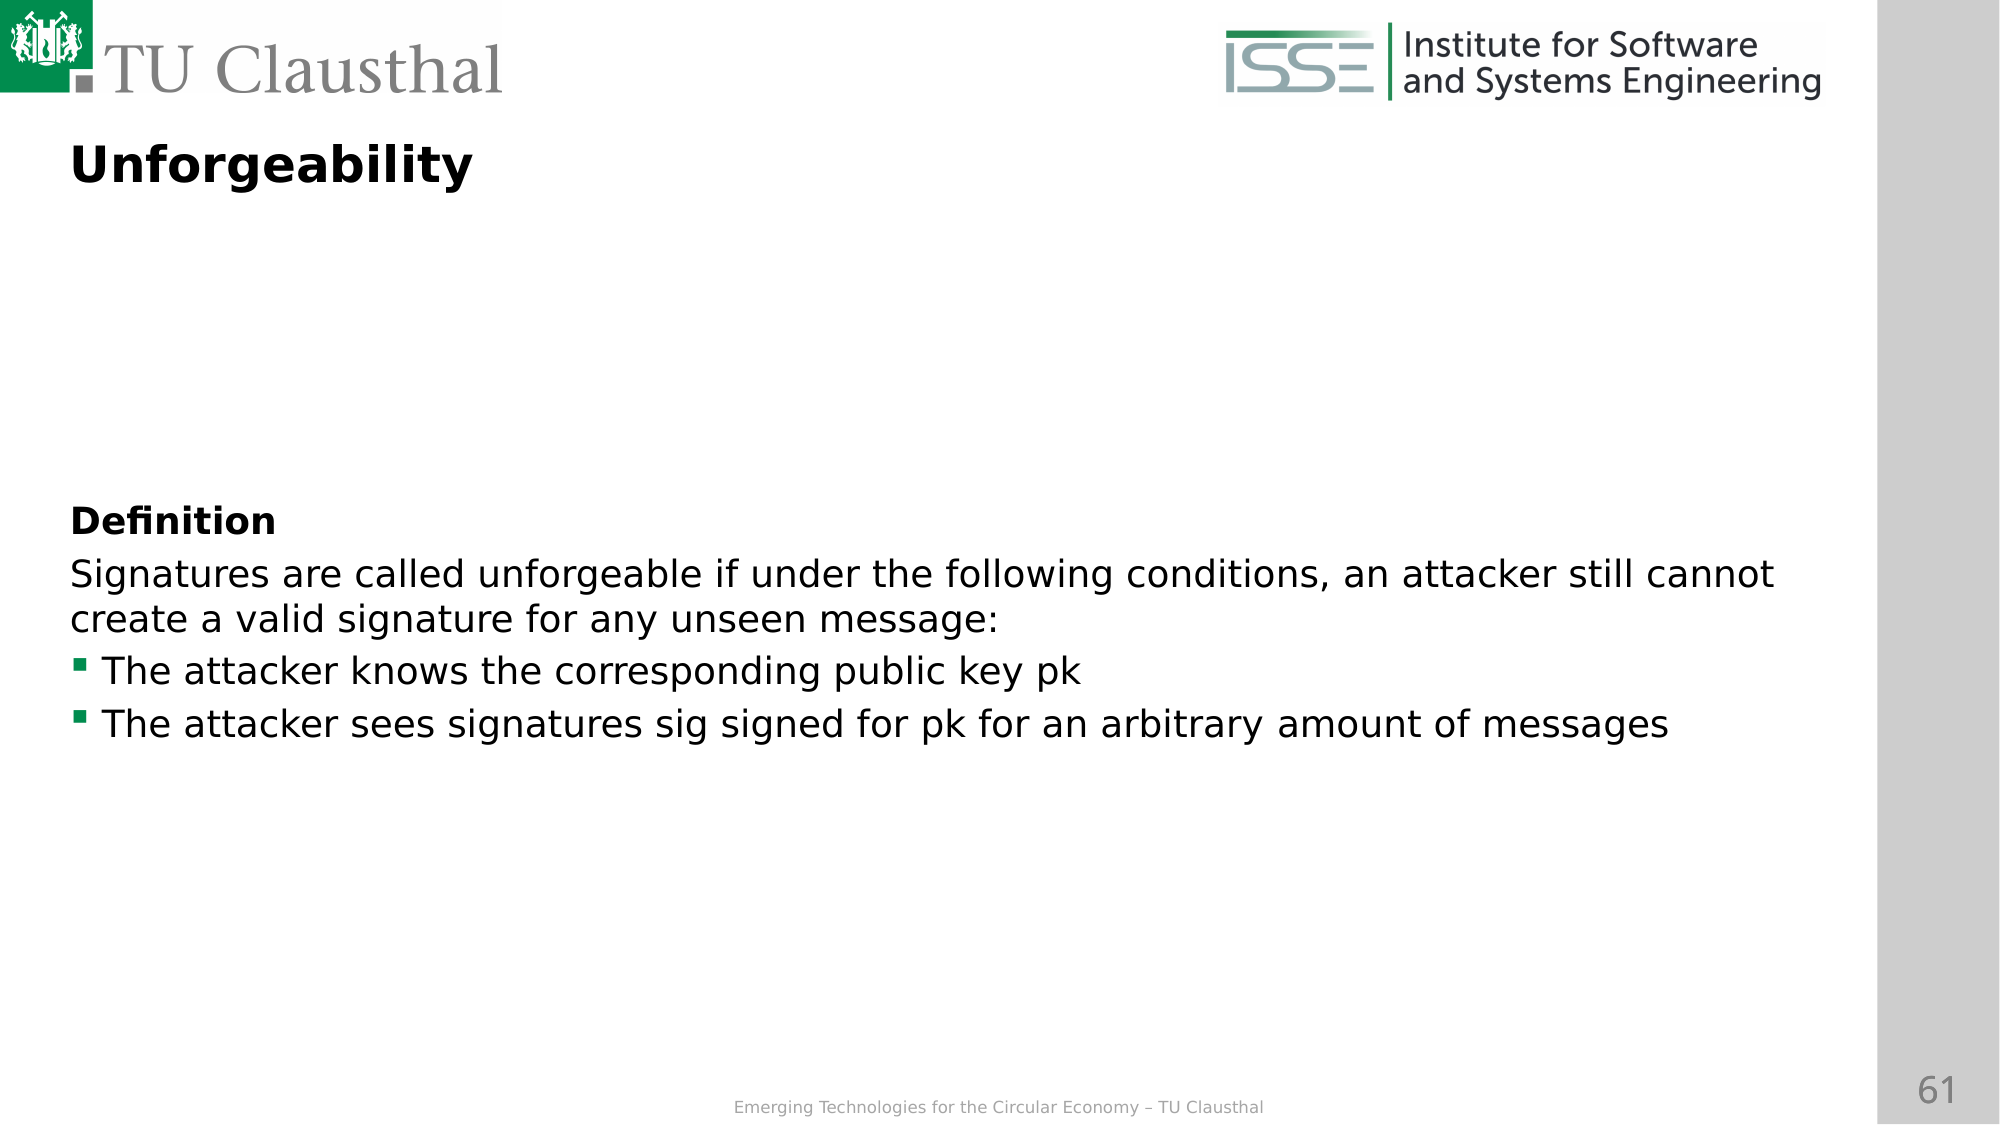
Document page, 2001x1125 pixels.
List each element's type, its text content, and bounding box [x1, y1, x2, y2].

text_box Unforgeability [55, 125, 1819, 208]
picture [1218, 22, 1826, 107]
picture [0, 0, 502, 93]
text_box Definition Signatures are called unforgeable if under the following conditions, an attacker still cannot create a valid signature for any unseen message: The attacker knows the corresponding public key pk The attacker sees signatures sig signed for pk for an arbitrary amount of messages [55, 208, 1819, 1035]
